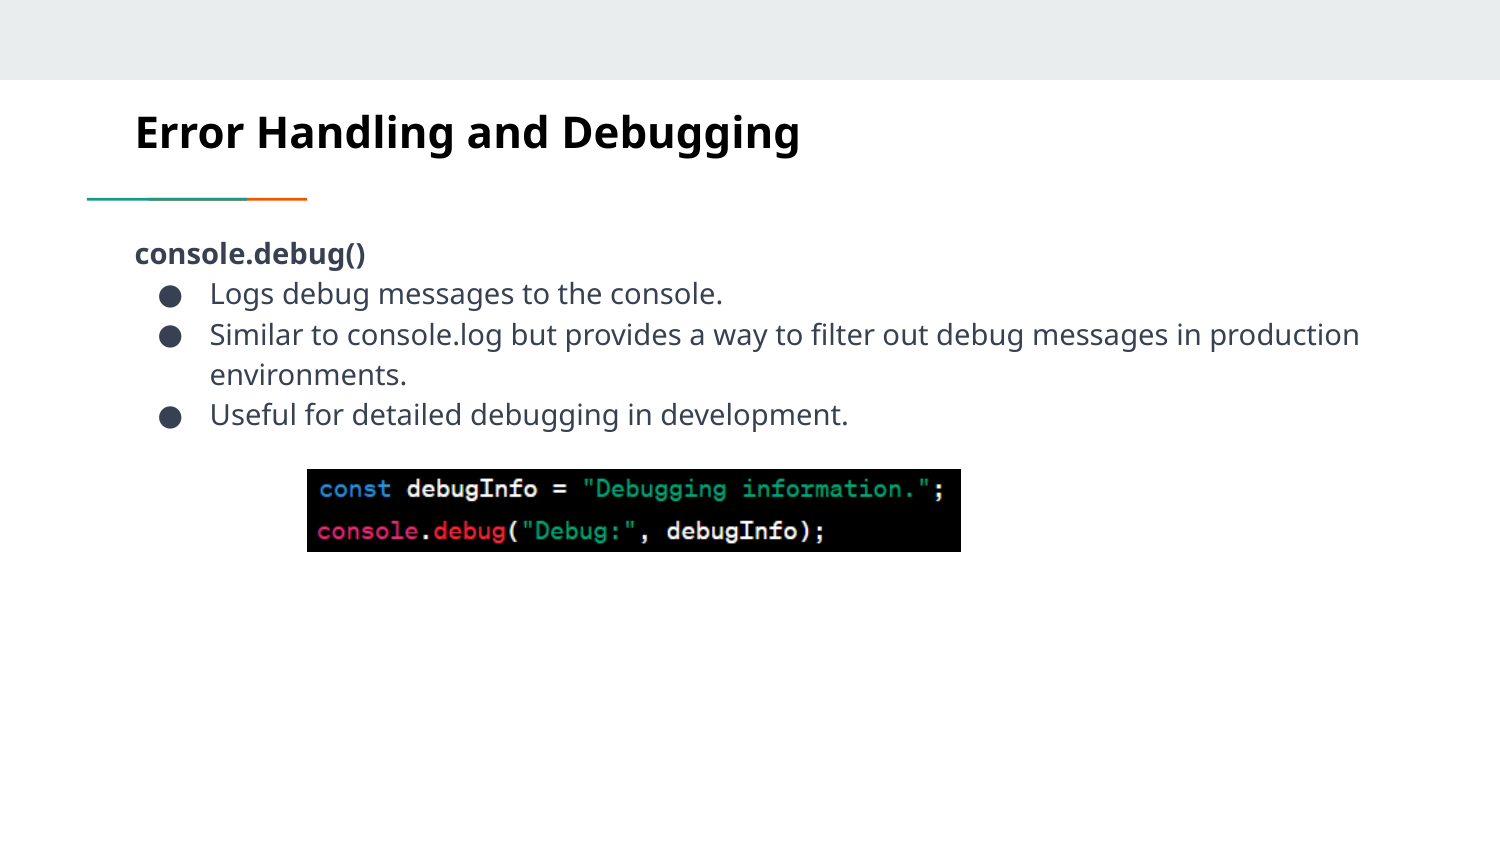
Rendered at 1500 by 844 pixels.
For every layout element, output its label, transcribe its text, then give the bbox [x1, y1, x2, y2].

list console.debug() Logs debug messages to the console. Similar to console.log but provides a way to filter out debug messages in production environments. Useful for detailed debugging in development. [119, 214, 1381, 712]
title Error Handling and Debugging [119, 89, 1381, 178]
picture [307, 469, 961, 552]
